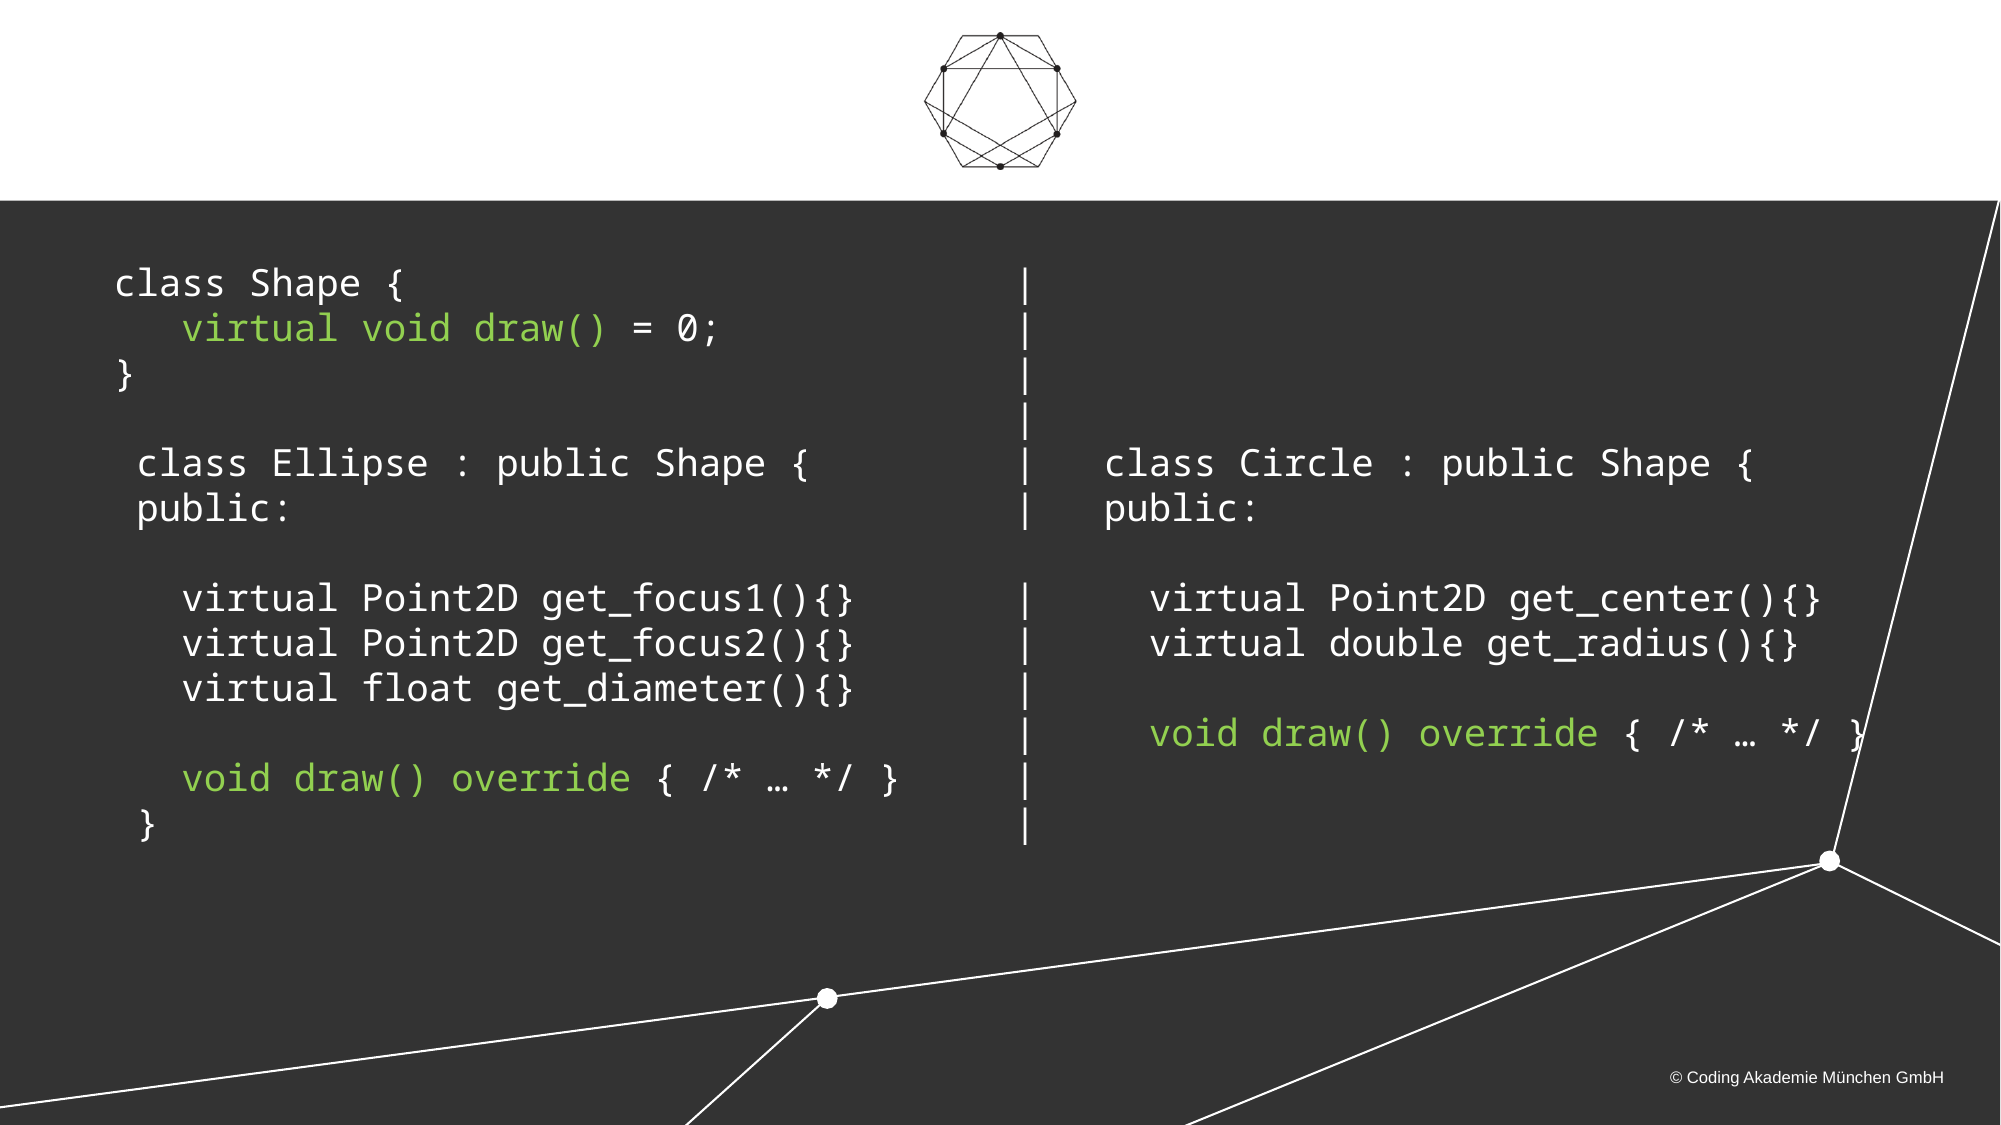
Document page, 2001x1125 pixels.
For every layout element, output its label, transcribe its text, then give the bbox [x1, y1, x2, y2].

footer © Coding Akademie München GmbH [1354, 1069, 1945, 1088]
list class Shape { | virtual void draw() = 0; | } | | class Ellipse : public Shape { | class Circle : public Shape { public: | public: virtual Point2D get_focus1(){} | virtual Point2D get_center(){} virtual Point2D get_focus2(){} | virtual double get_radius(){} virtual float get_diameter(){} | | void draw() override { /* … */ } void draw() override { /* … */ } | } | [91, 254, 1951, 1002]
picture [923, 32, 1077, 170]
